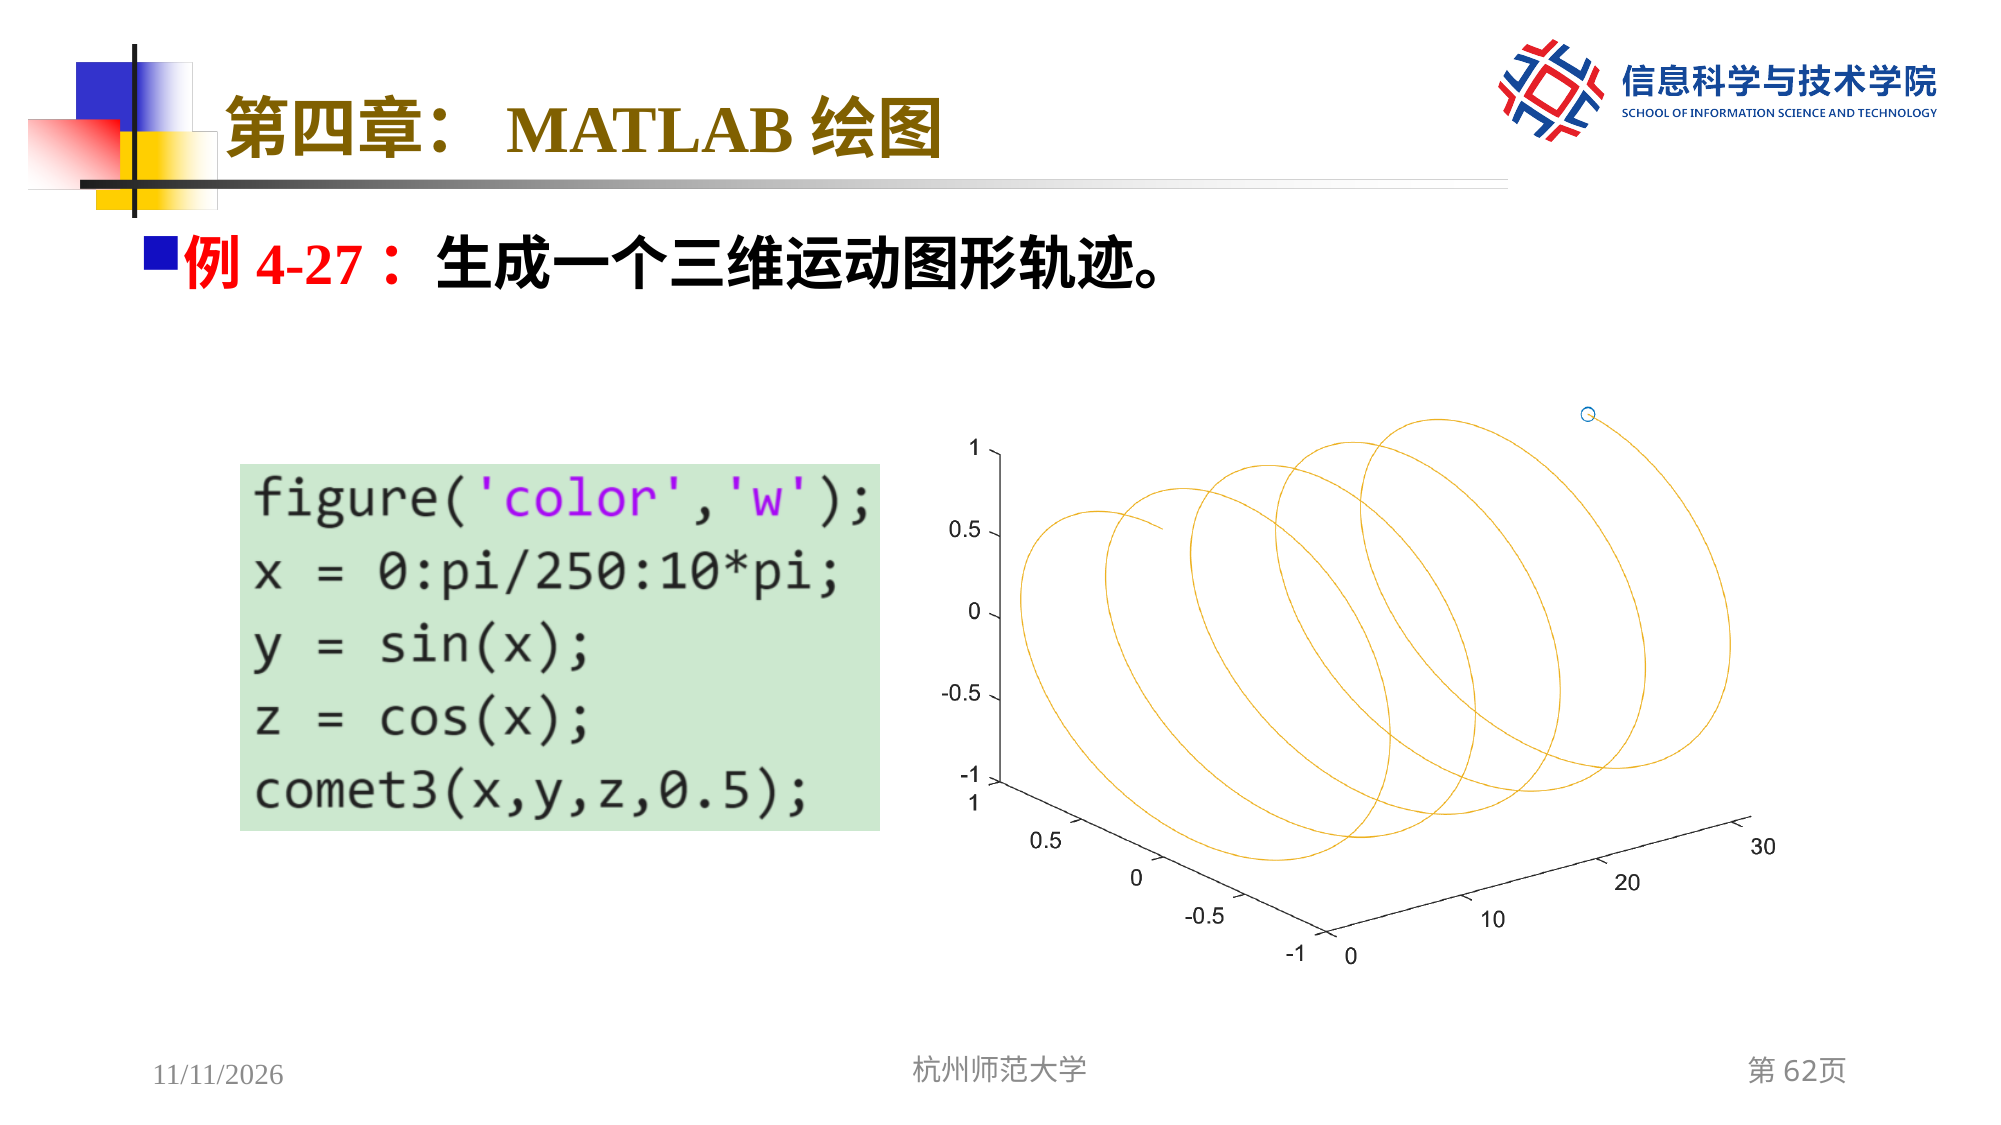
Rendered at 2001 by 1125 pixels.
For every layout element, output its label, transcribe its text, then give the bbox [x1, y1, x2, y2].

picture [938, 373, 1806, 987]
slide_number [137, 1042, 588, 1103]
slide_number 第62页 [1412, 1042, 1863, 1103]
footer 杭州师范大学 [662, 1042, 1338, 1103]
picture [240, 464, 880, 831]
list 例4-27：生成一个三维运动图形轨迹。 [87, 218, 1908, 1021]
picture [28, 39, 1937, 218]
title 第四章：MATLAB绘图 [208, 87, 1490, 176]
